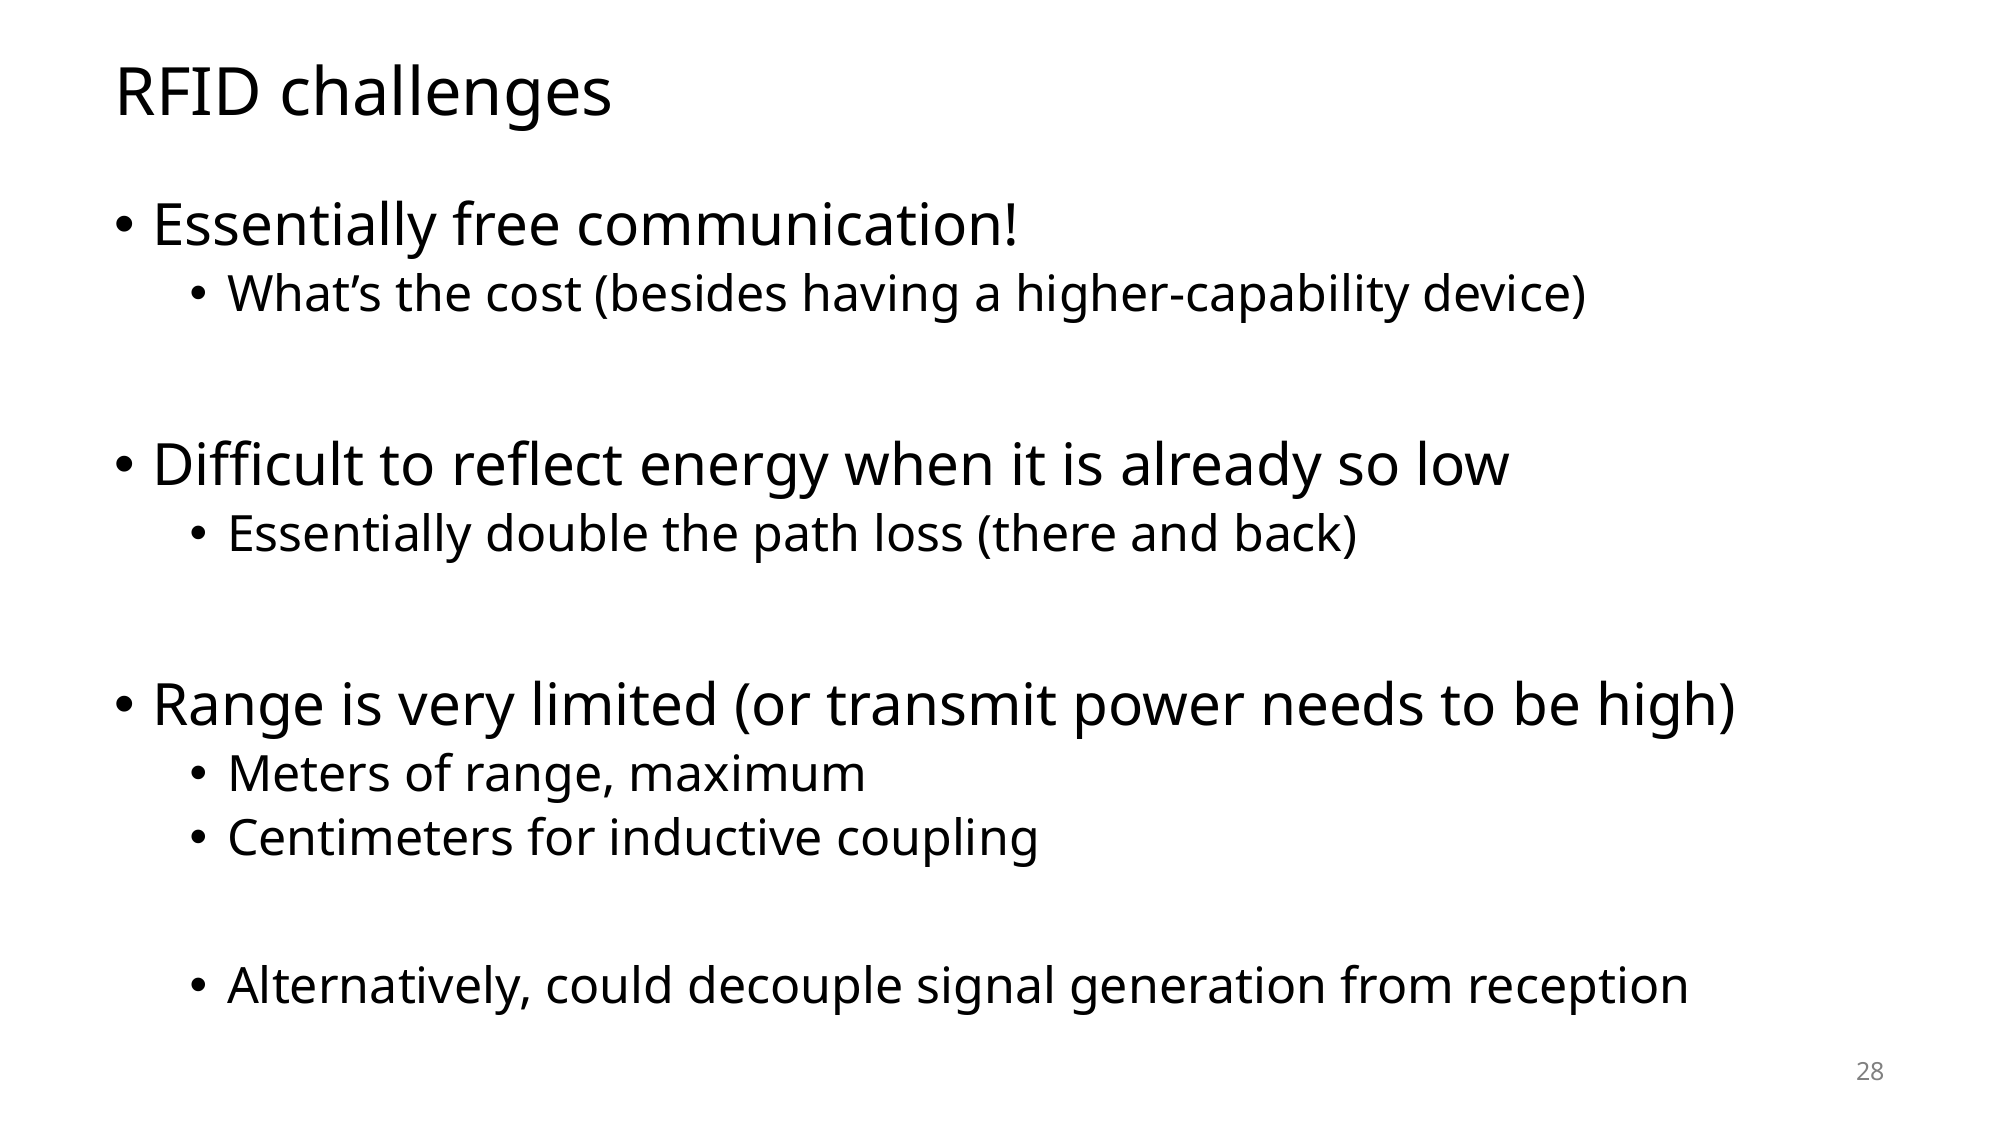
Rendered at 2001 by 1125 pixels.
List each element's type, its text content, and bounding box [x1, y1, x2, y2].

list Essentially free communication! What’s the cost (besides having a higher-capability device) Difficult to reflect energy when it is already so low Essentially double the path loss (there and back) Range is very limited (or transmit power needs to be high) Meters of range, maximum Centimeters for inductive coupling Alternatively, could decouple signal generation from reception [99, 187, 1900, 1013]
slide_number 28 [1749, 1042, 1900, 1103]
title RFID challenges [99, 37, 1900, 150]
